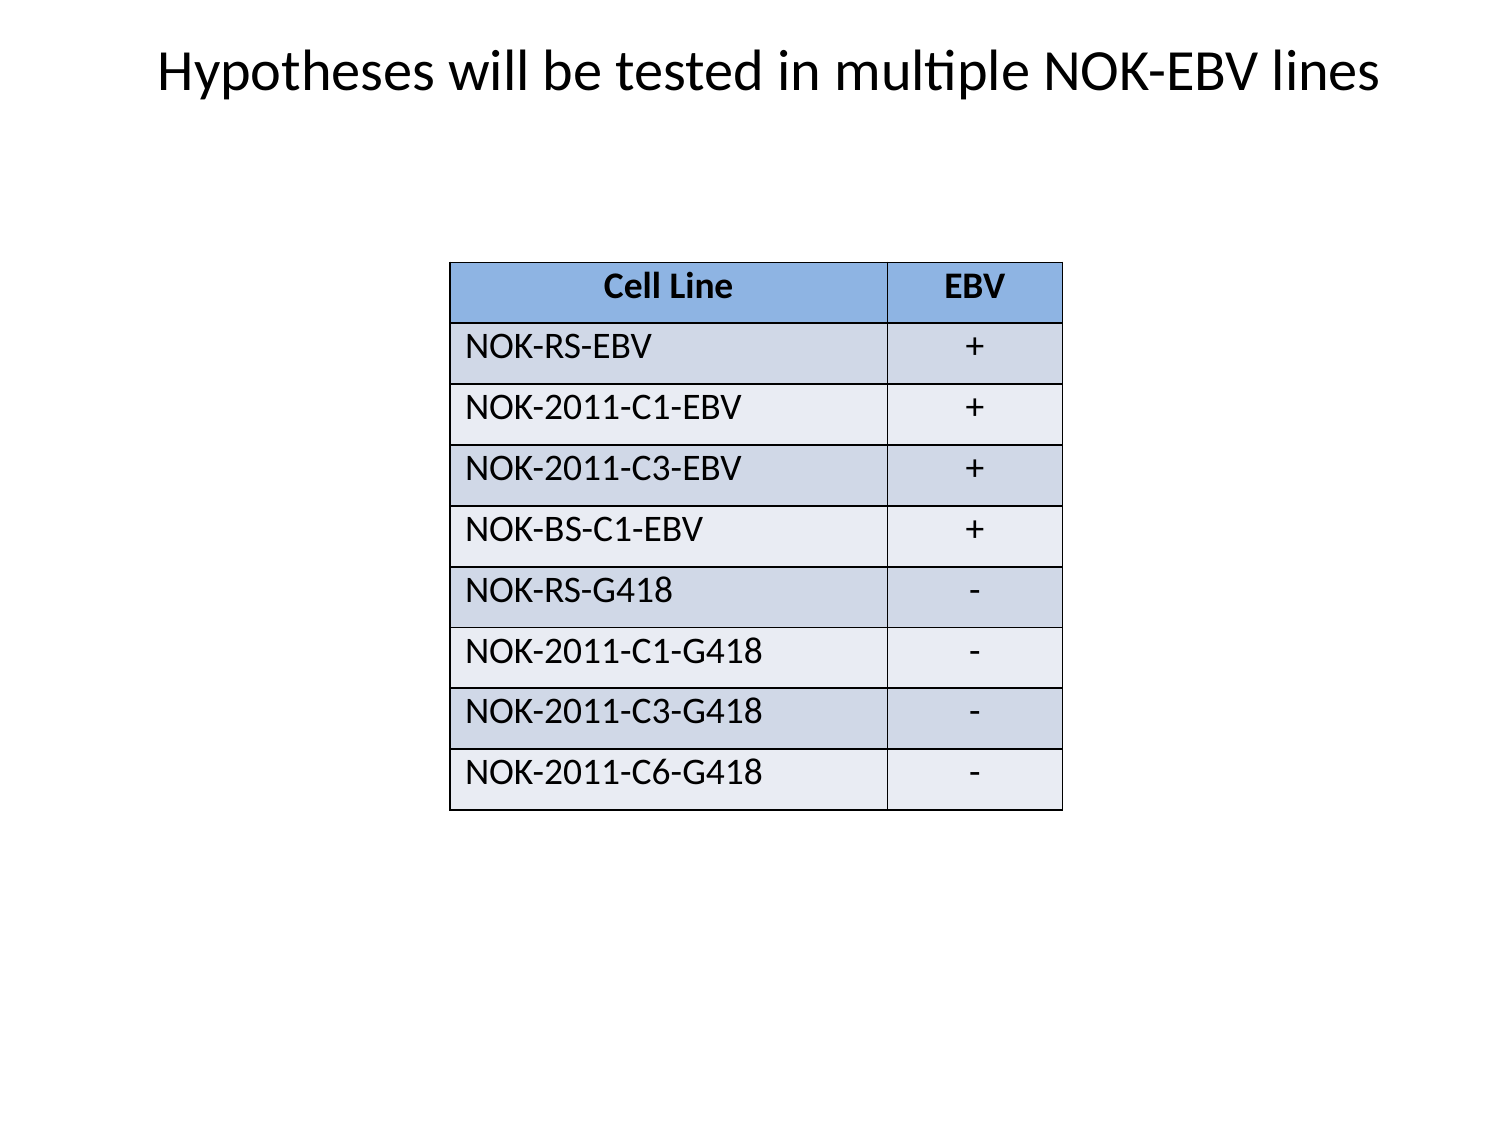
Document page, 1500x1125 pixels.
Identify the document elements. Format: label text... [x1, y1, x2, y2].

table_cell - [888, 568, 1062, 627]
table_cell NOK-RS-G418 [451, 568, 887, 627]
table_cell + [888, 385, 1062, 444]
table_cell - [888, 750, 1062, 809]
table_header Cell Line [451, 263, 887, 322]
table_cell NOK-2011-C3-G418 [451, 689, 887, 748]
table_cell NOK-BS-C1-EBV [451, 507, 887, 566]
table_cell NOK-2011-C6-G418 [451, 750, 887, 809]
table_cell + [888, 446, 1062, 505]
table_cell NOK-2011-C3-EBV [451, 446, 887, 505]
table_header EBV [888, 263, 1062, 322]
text_box Hypotheses will be tested in multiple NOK-EBV lines [95, 24, 1444, 110]
table_cell NOK-2011-C1-G418 [451, 628, 887, 687]
table_cell NOK-2011-C1-EBV [451, 385, 887, 444]
table_cell + [888, 324, 1062, 383]
table_cell + [888, 507, 1062, 566]
table_cell NOK-RS-EBV [451, 324, 887, 383]
table_cell - [888, 689, 1062, 748]
table_cell - [888, 628, 1062, 687]
